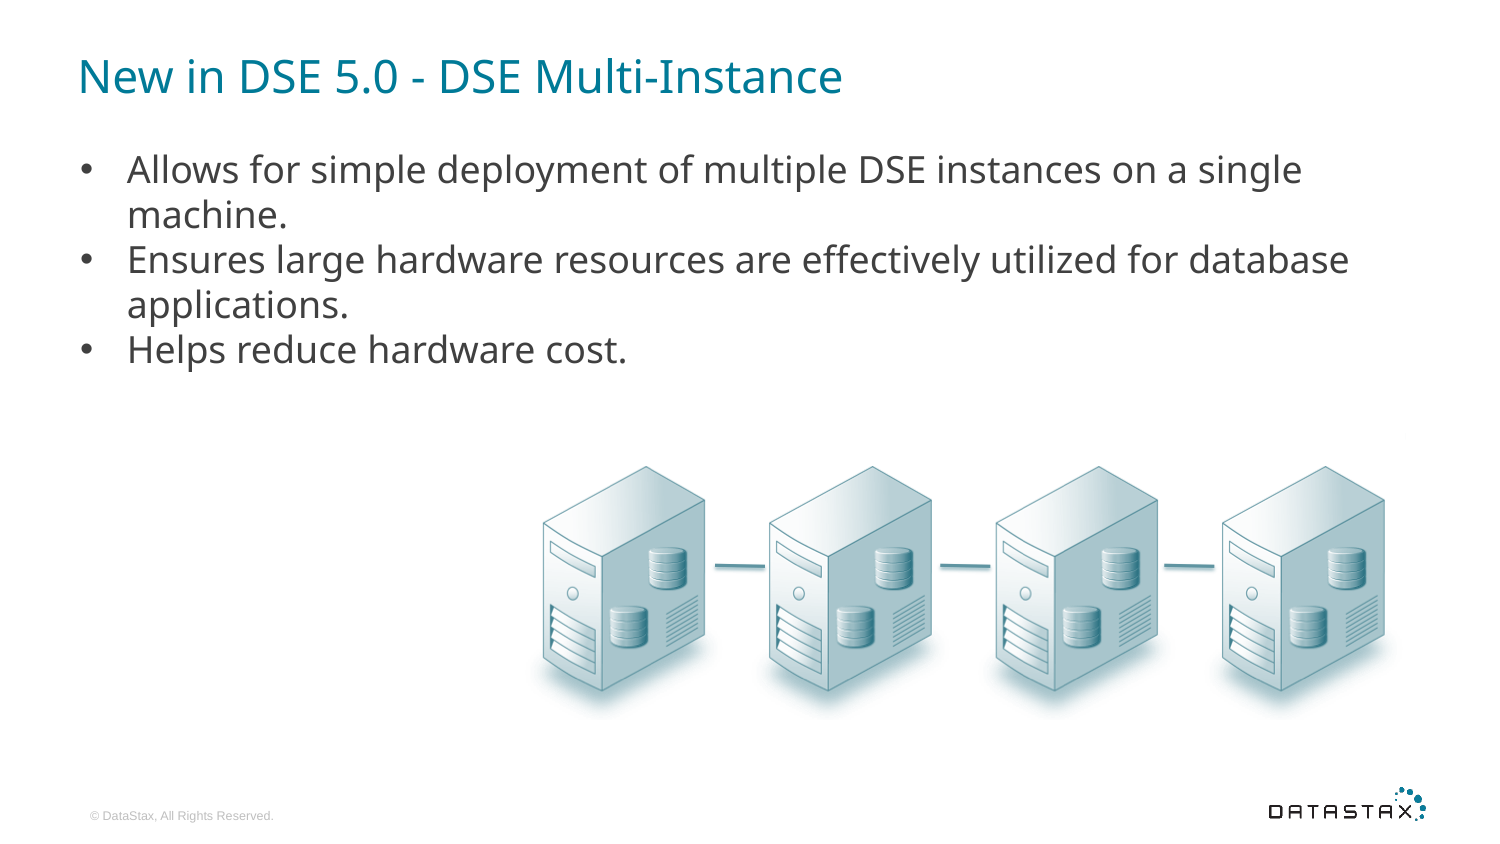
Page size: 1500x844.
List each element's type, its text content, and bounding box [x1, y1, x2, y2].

text_box Allows for simple deployment of multiple DSE instances on a single machine. Ensures large hardware resources are effectively utilized for database applications. Helps reduce hardware cost. [64, 138, 1447, 379]
picture [1269, 787, 1426, 821]
title New in DSE 5.0 - DSE Multi-Instance [62, 32, 1300, 118]
picture [513, 433, 1406, 721]
text_box © DataStax, All Rights Reserved. [75, 793, 337, 839]
